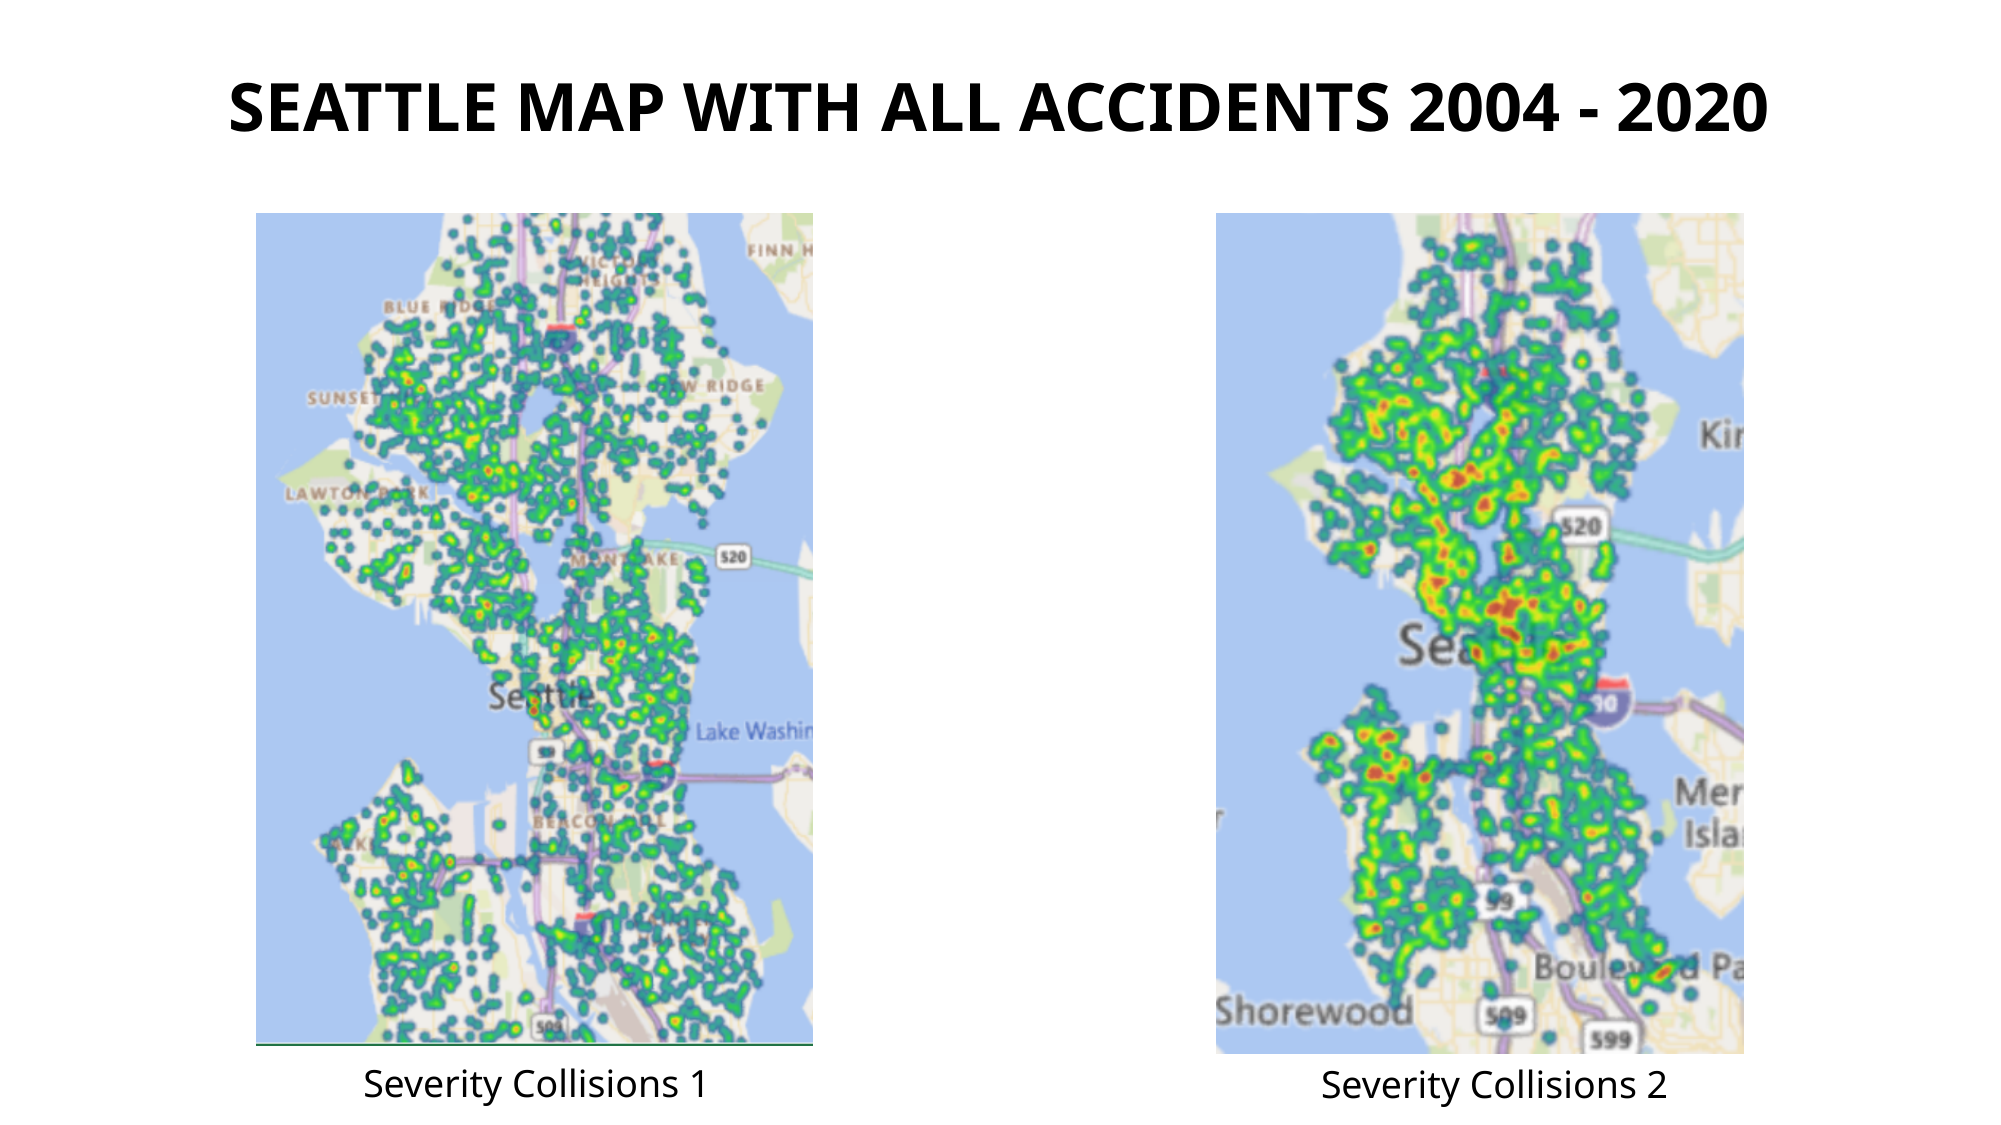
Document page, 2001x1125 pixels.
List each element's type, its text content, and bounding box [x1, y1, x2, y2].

title SEATTLE MAP WITH ALL ACCIDENTS 2004 - 2020 [137, 0, 1863, 219]
text_box Severity Collisions 1 [290, 1053, 784, 1113]
text_box Severity Collisions 2 [1248, 1054, 1742, 1114]
picture [256, 213, 813, 1046]
picture [1215, 213, 1744, 1054]
